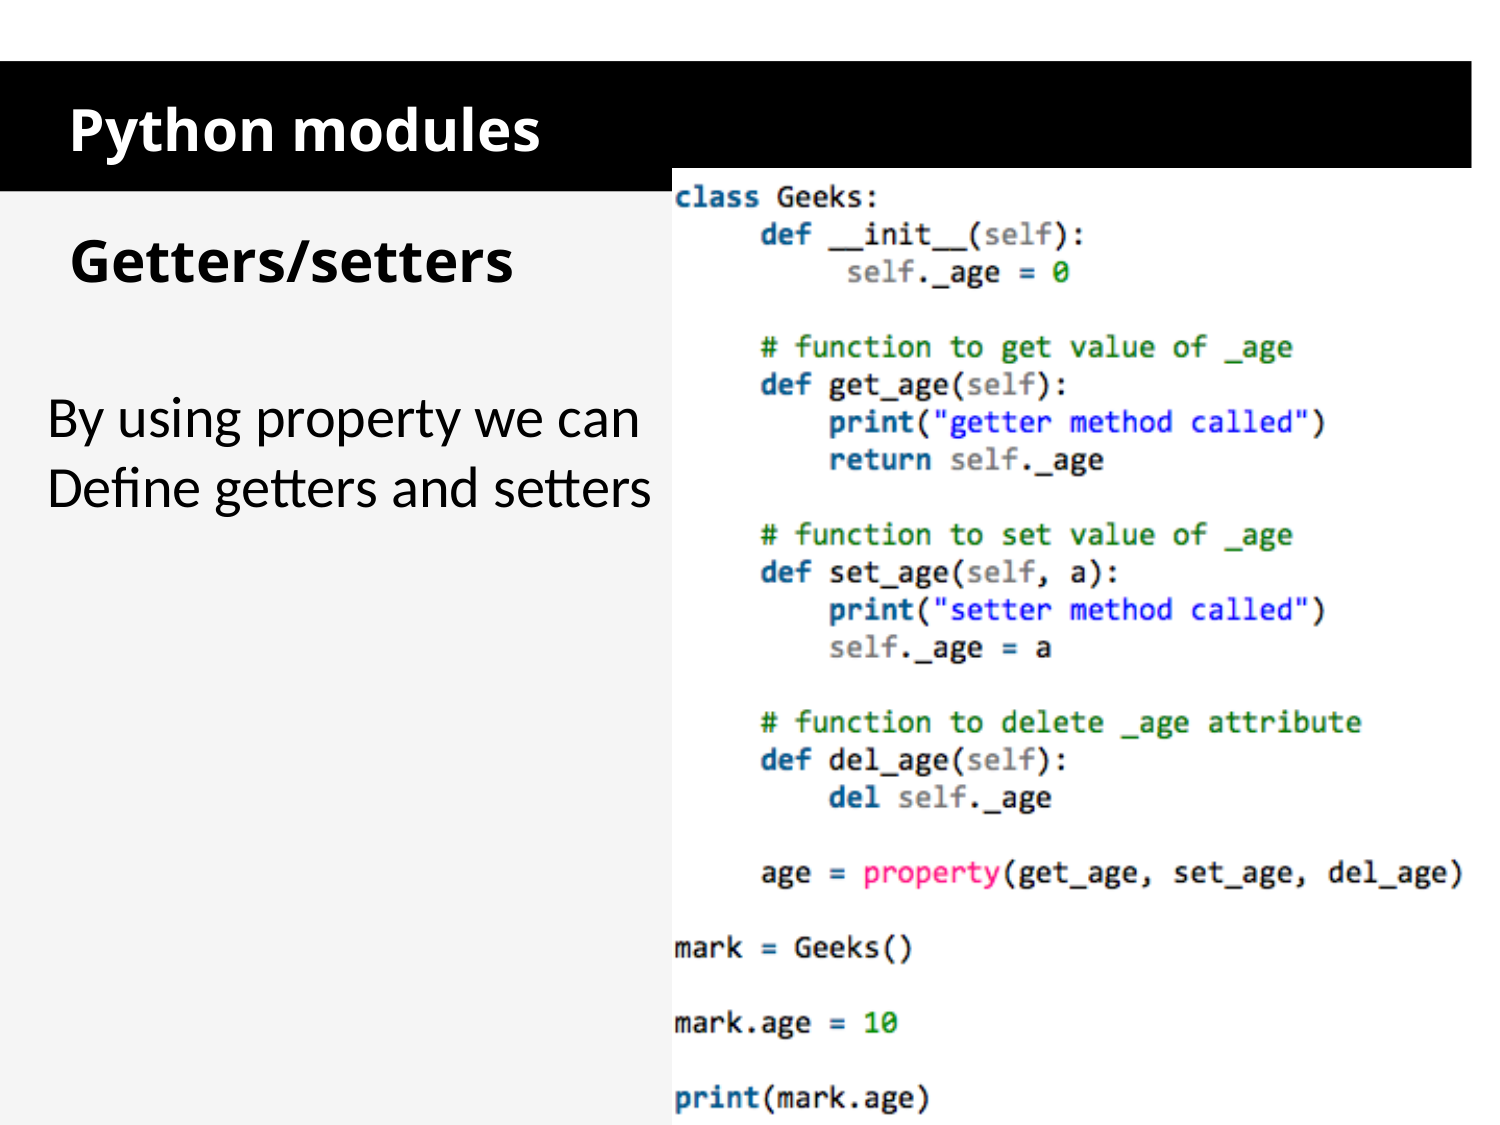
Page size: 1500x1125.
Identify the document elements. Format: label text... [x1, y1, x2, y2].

picture [0, 0, 1500, 1125]
text_box By using property we can Define getters and setters [32, 371, 672, 527]
list Getters/setters [54, 224, 672, 371]
text_box Python modules [54, 65, 1462, 172]
